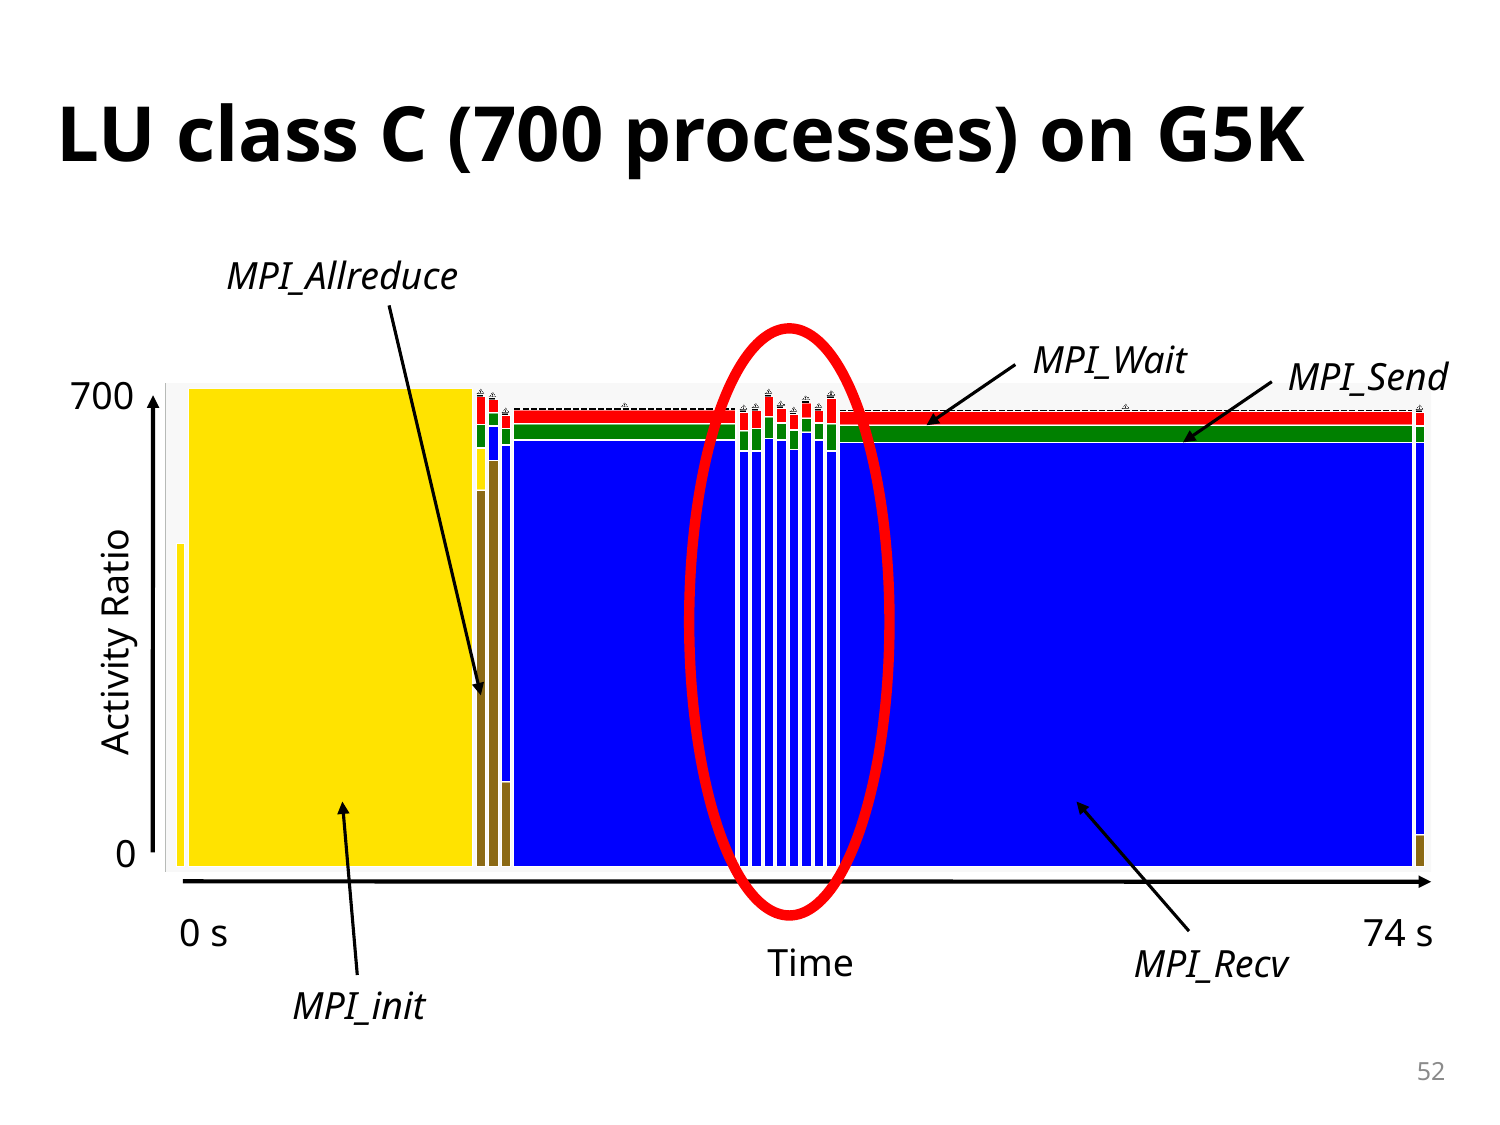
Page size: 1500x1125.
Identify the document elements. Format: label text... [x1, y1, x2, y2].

text_box [735, 872, 843, 881]
text_box MPI_init [277, 974, 441, 1035]
text_box [729, 327, 849, 383]
picture [164, 383, 1432, 872]
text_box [926, 364, 1016, 426]
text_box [389, 305, 481, 696]
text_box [1182, 381, 1272, 443]
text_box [1076, 801, 1190, 932]
text_box 74 s [1348, 901, 1449, 962]
text_box 700 [55, 364, 150, 425]
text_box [342, 801, 358, 975]
text_box 0 s [164, 901, 244, 962]
text_box Activity Ratio [83, 513, 144, 770]
text_box [741, 882, 837, 917]
text_box Time [752, 931, 870, 991]
text_box MPI_Wait [1017, 328, 1202, 383]
title LU class C (700 processes) on G5K [41, 59, 1461, 215]
slide_number 52 [1059, 1042, 1461, 1103]
text_box MPI_Recv [1119, 932, 1304, 992]
text_box MPI_Send [1272, 345, 1464, 406]
text_box MPI_Allreduce [211, 244, 474, 305]
text_box 0 [100, 822, 152, 882]
